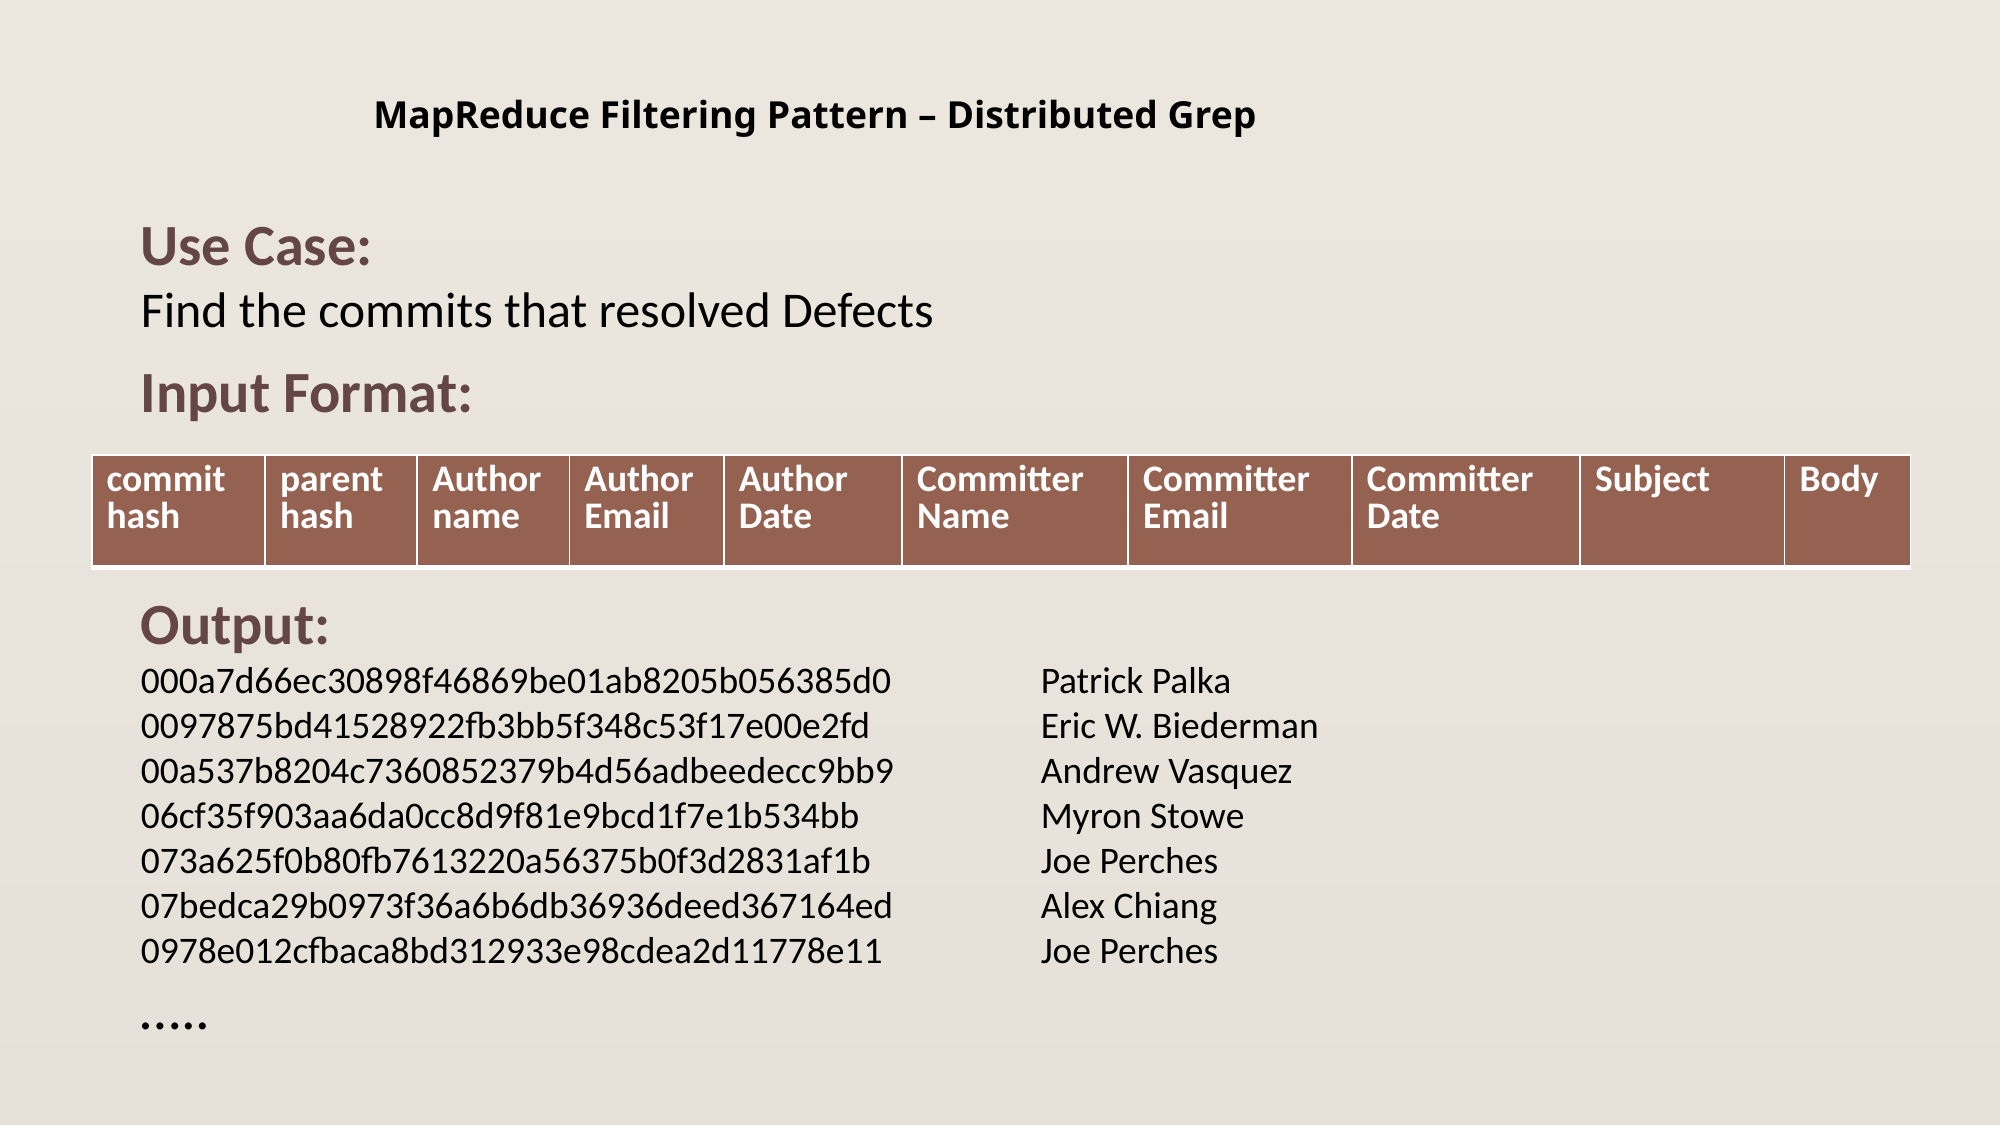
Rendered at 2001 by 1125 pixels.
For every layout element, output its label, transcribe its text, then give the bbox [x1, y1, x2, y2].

table_header Author name [418, 456, 569, 565]
text_box Use Case: Find the commits that resolved Defects [126, 200, 1783, 345]
table_header Committer Name [903, 456, 1127, 565]
table_header parent hash [266, 456, 416, 565]
text_box Input Format: [126, 346, 1783, 432]
table_header commit hash [93, 456, 264, 565]
table_header Committer Date [1353, 456, 1579, 565]
table_header Subject [1581, 456, 1784, 565]
table_header Author Date [725, 456, 901, 565]
text_box Output: 000a7d66ec30898f46869be01ab8205b056385d0 Patrick Palka 0097875bd41528922fb3bb5f348c53f17e00e2fd Eric W. Biederman 00a537b8204c7360852379b4d56adbeedecc9bb9 Andrew Vasquez 06cf35f903aa6da0cc8d9f81e9bcd1f7e1b534bb Myron Stowe 073a625f0b80fb7613220a56375b0f3d2831af1b Joe Perches 07bedca29b0973f36a6b6db36936deed367164ed Alex Chiang 0978e012cfbaca8bd312933e98cdea2d11778e11 Joe Perches ….. [126, 578, 1783, 1049]
table_header Committer Email [1129, 456, 1351, 565]
title MapReduce Filtering Pattern – Distributed Grep [91, 88, 1540, 189]
table_header Author Email [570, 456, 723, 565]
table_header Body [1785, 456, 1910, 565]
